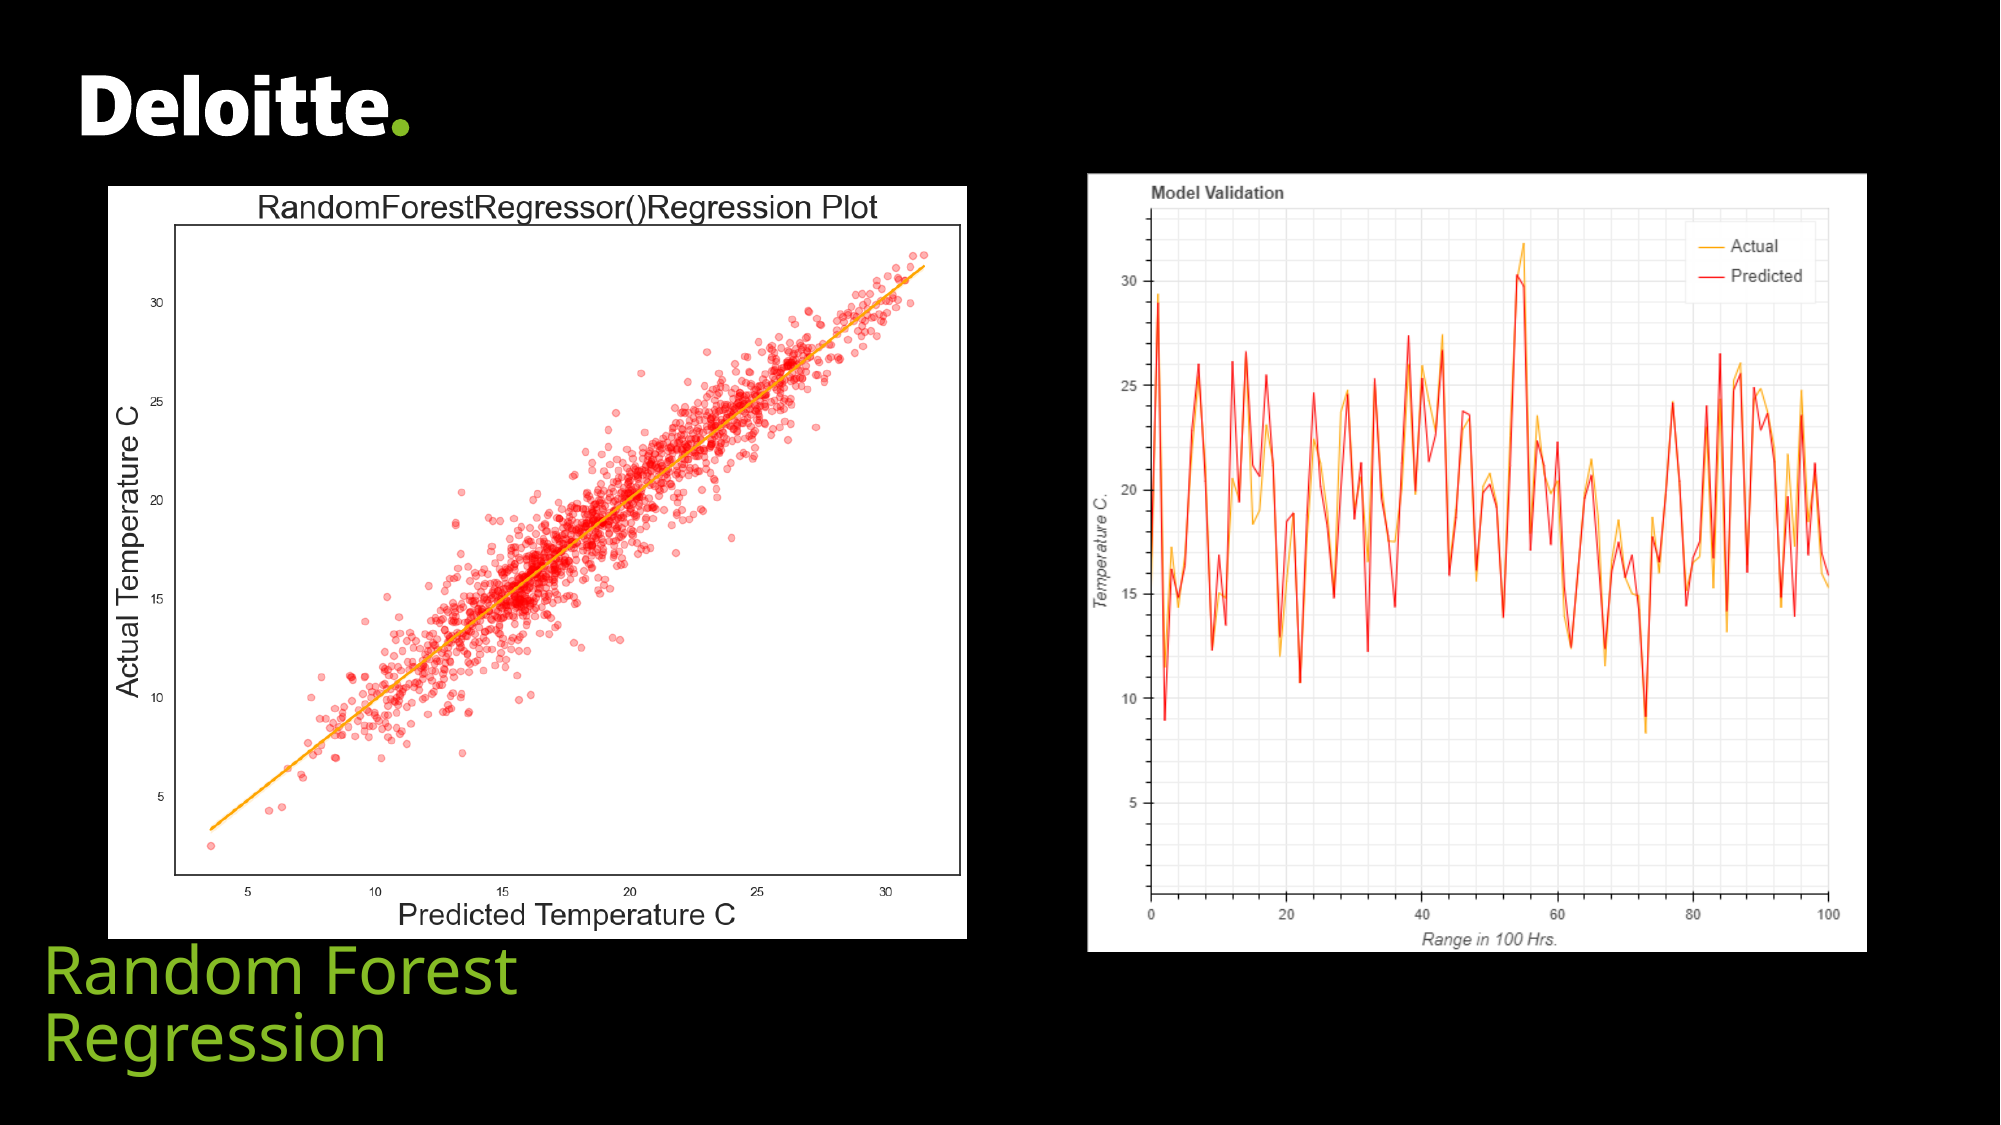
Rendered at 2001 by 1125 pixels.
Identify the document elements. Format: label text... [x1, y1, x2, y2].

picture [1087, 172, 1867, 953]
title Random Forest Regression [42, 927, 772, 1075]
picture [108, 186, 967, 939]
